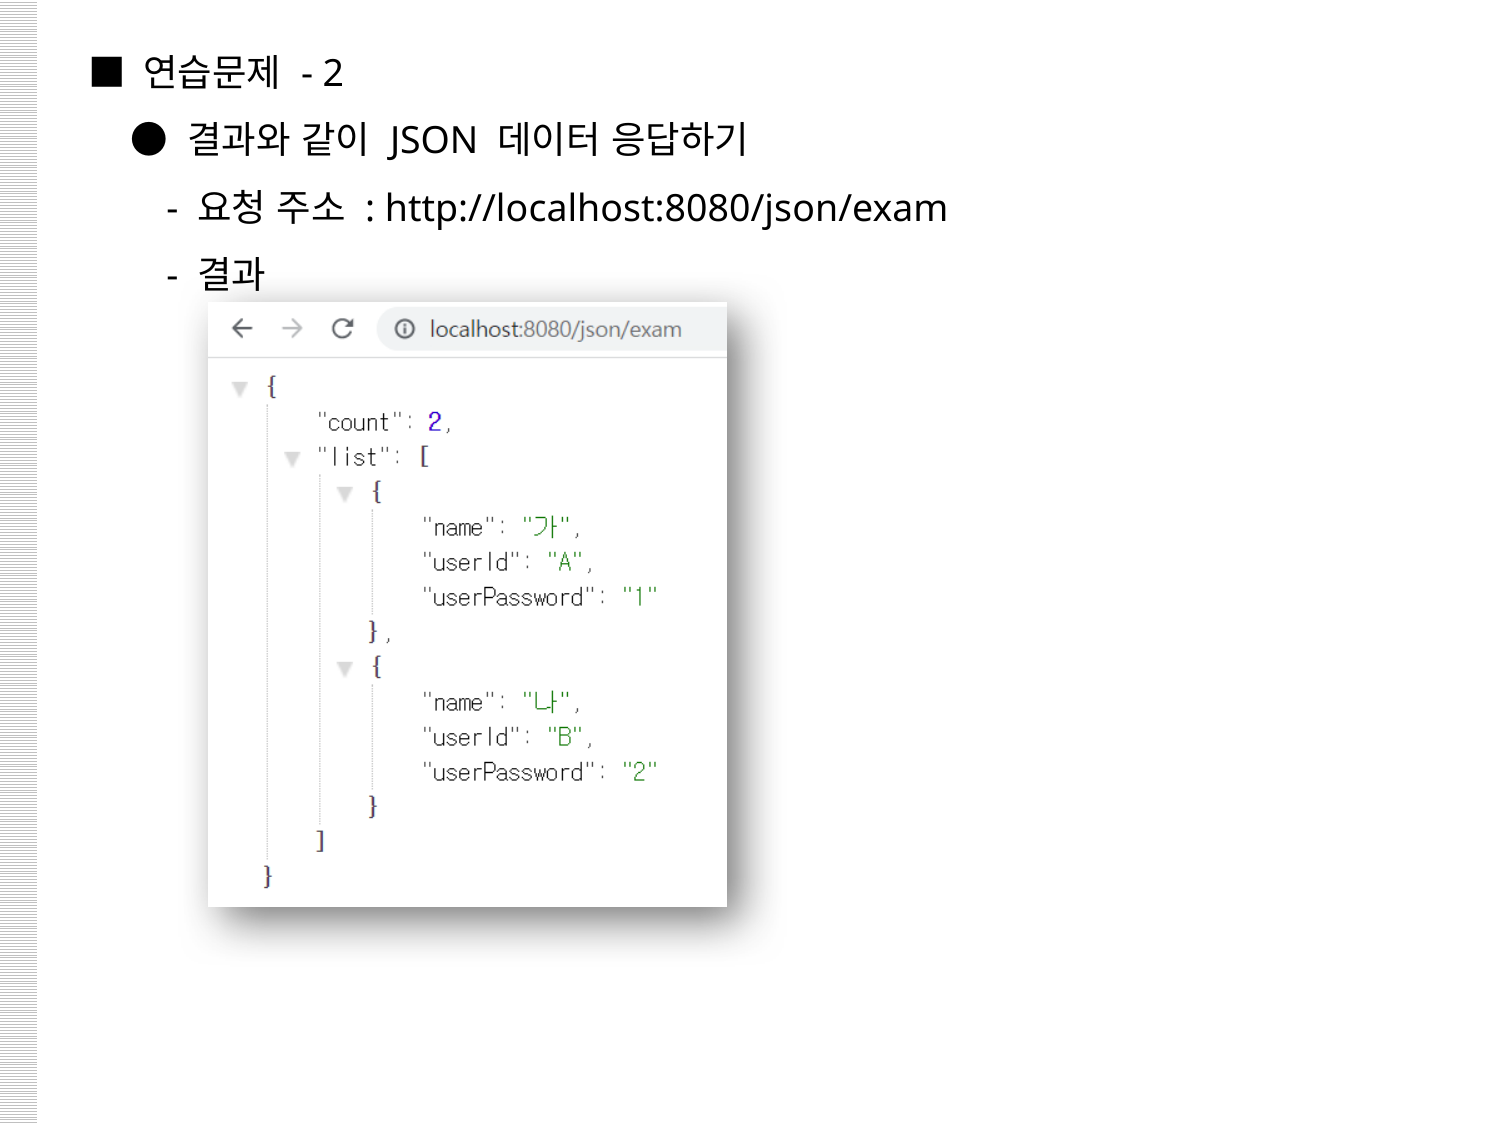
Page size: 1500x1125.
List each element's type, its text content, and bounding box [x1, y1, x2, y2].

picture [208, 302, 727, 907]
text_box ■ 연습문제 - 2 ● 결과와 같이 JSON 데이터 응답하기 - 요청 주소 : http://localhost:8080/json/exam - 결과 [73, 19, 964, 304]
